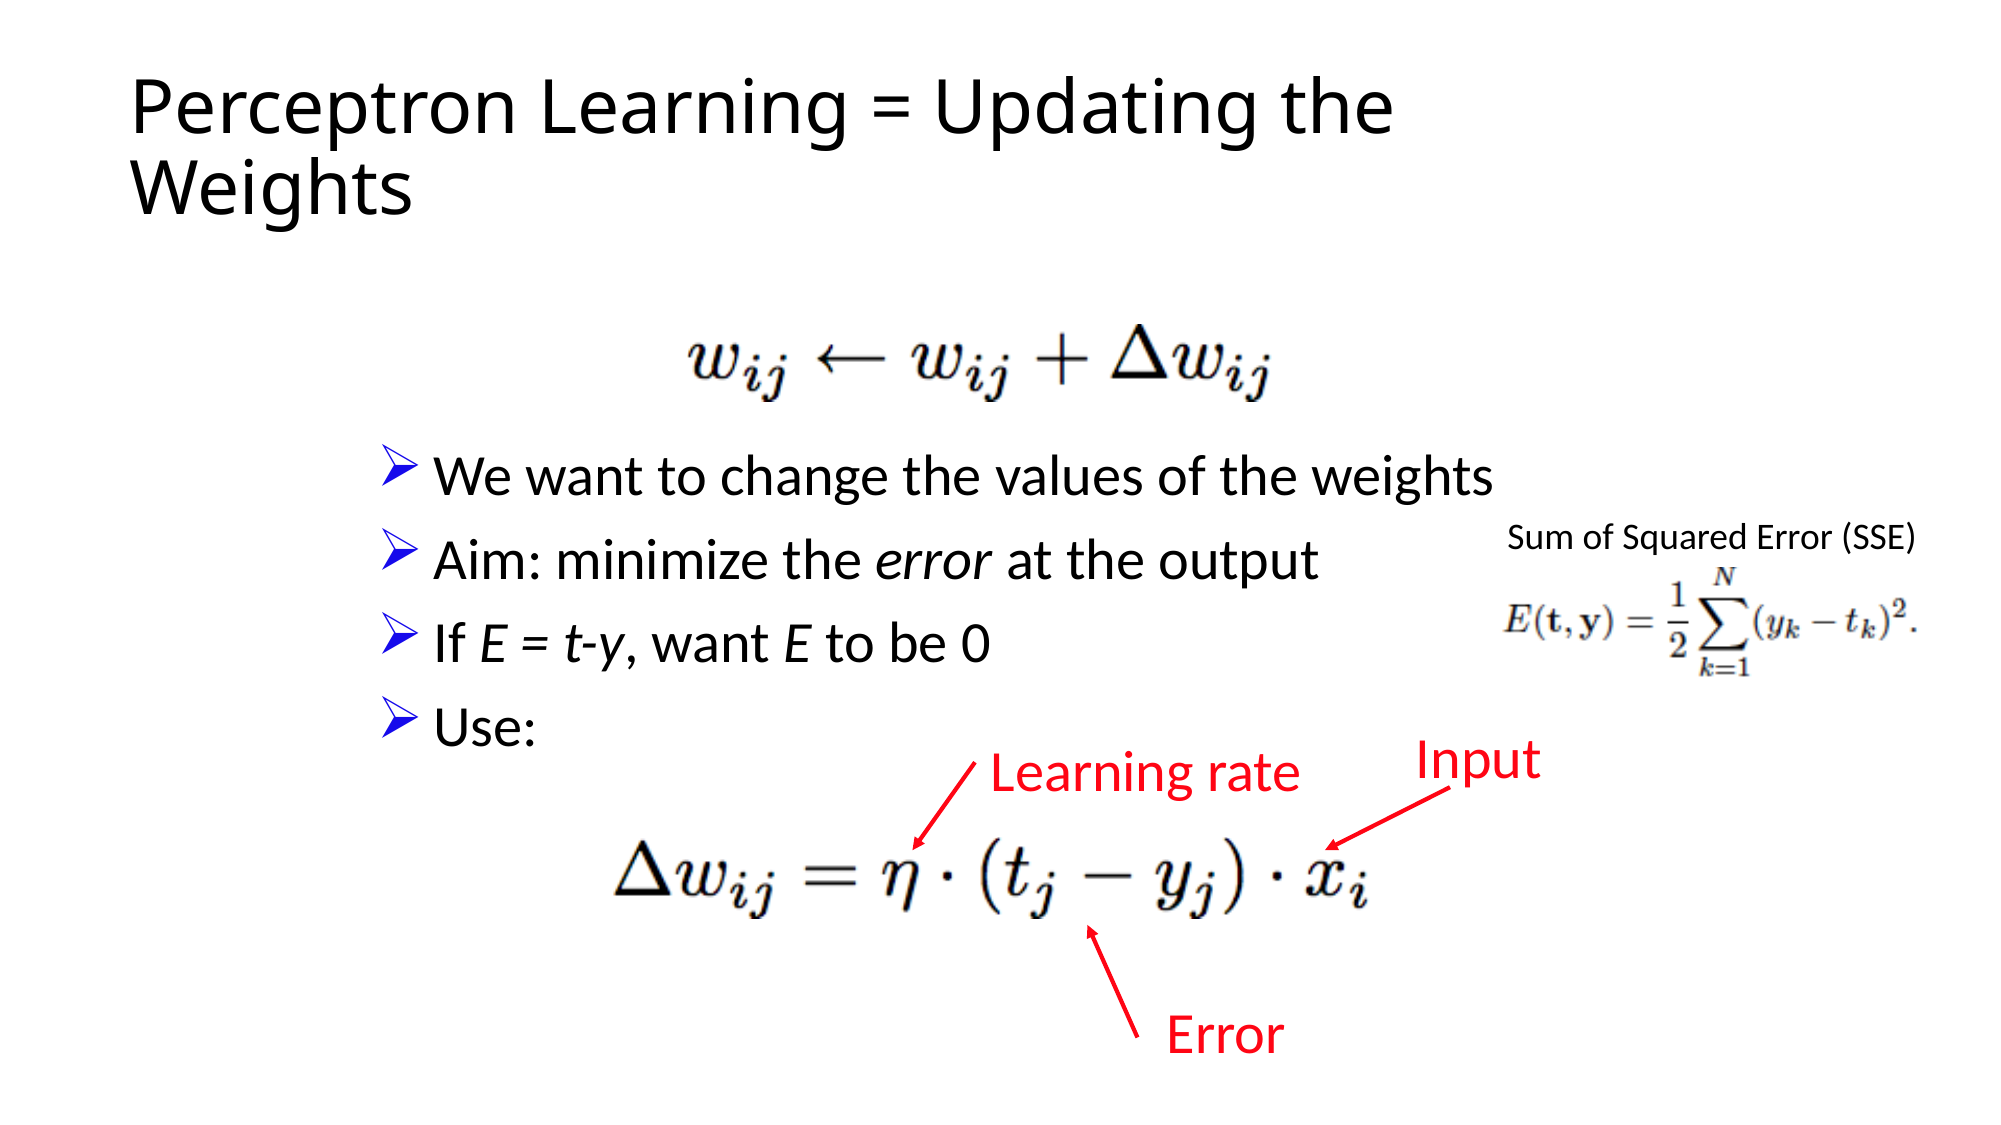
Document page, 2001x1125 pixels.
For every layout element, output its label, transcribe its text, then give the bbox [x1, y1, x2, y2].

text_box Sum of Squared Error (SSE) [1492, 505, 1932, 565]
text_box [1086, 924, 1138, 1038]
text_box Error [1152, 987, 1301, 1073]
text_box Learning rate [975, 725, 1317, 811]
text_box Input [1401, 712, 1557, 798]
picture [1478, 567, 1946, 683]
title Perceptron Learning = Updating the Weights [114, 56, 1502, 244]
picture [687, 324, 1282, 403]
picture [612, 837, 1382, 919]
list We want to change the values of the weights Aim: minimize the error at the output If E = t-y, want E to be 0 Use: [362, 437, 1675, 1000]
